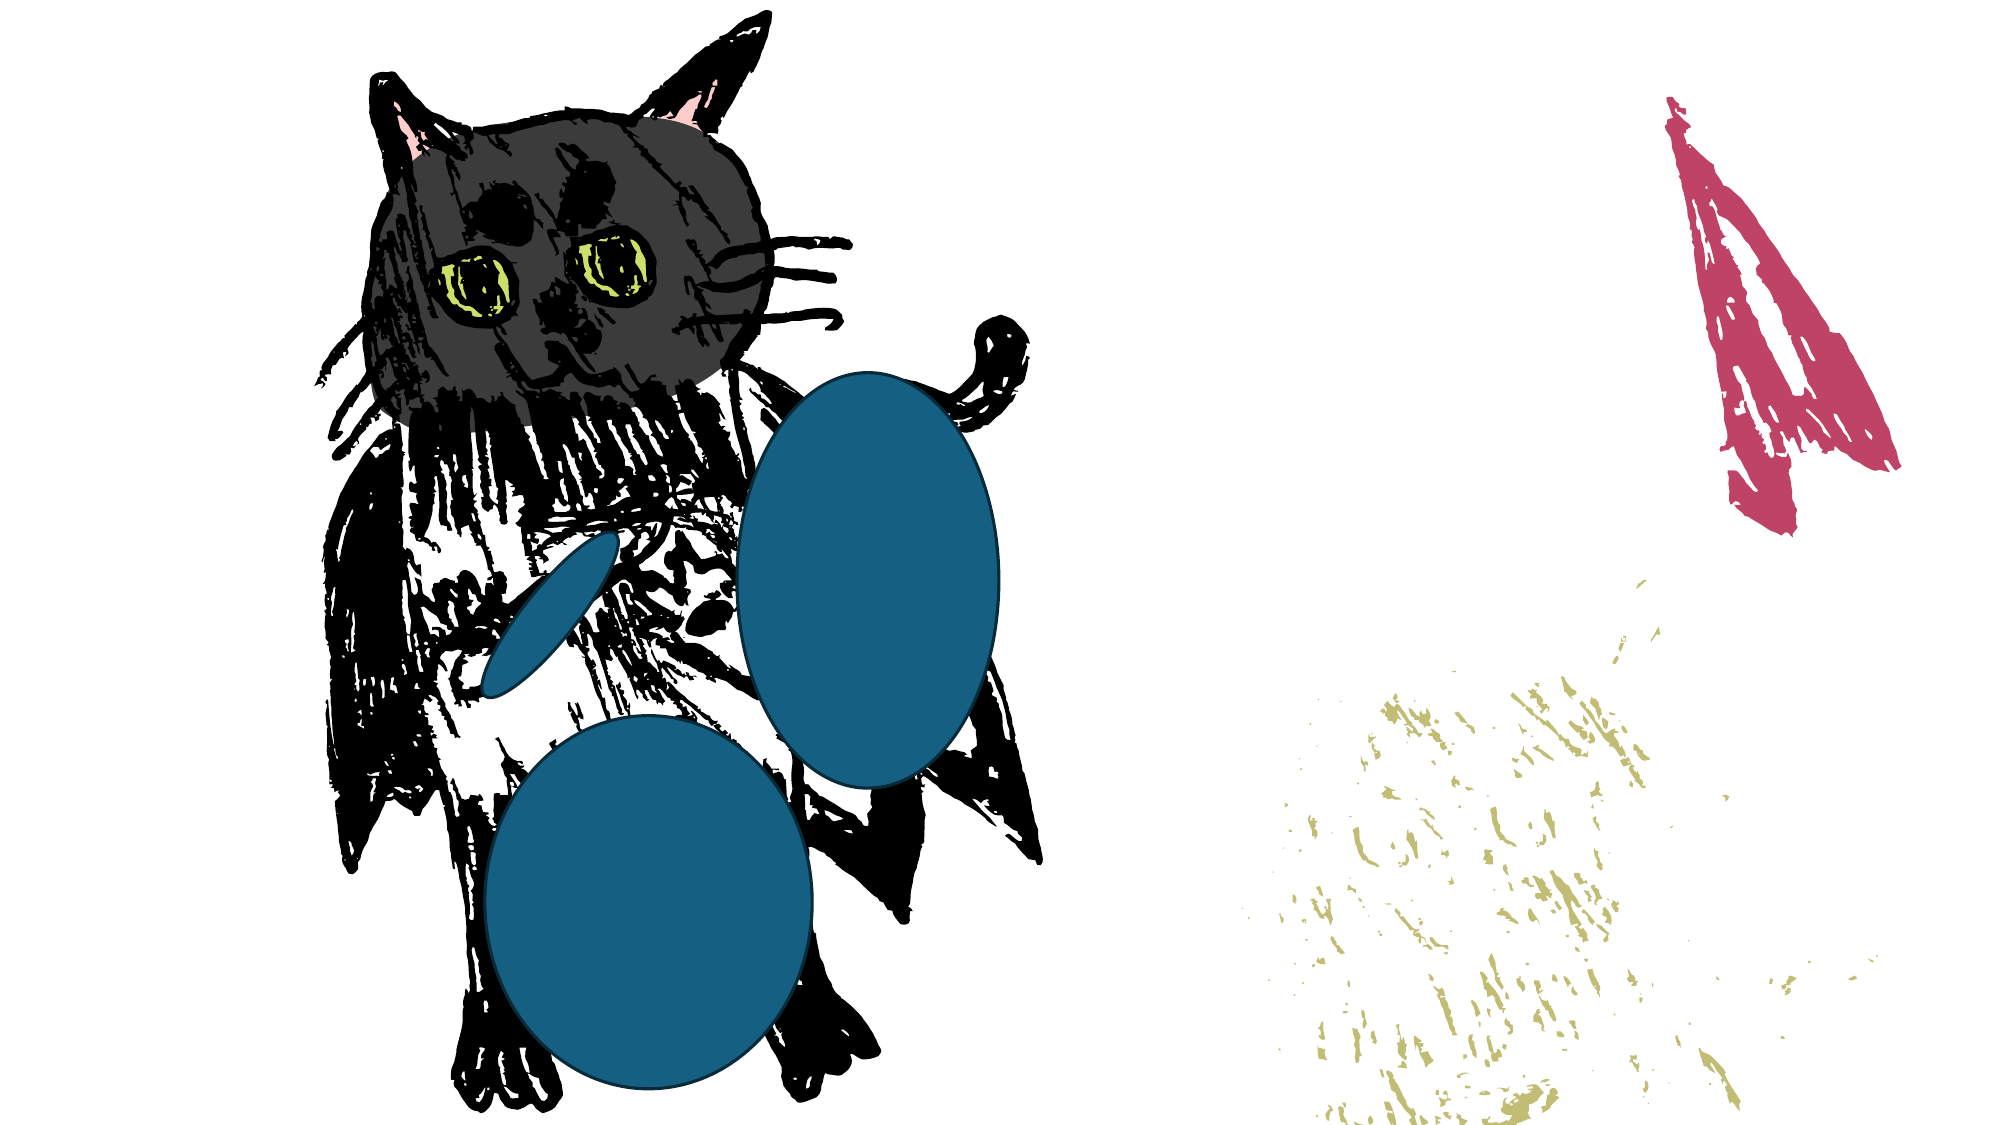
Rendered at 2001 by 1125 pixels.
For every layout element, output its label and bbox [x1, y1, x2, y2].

text_box [442, 265, 482, 317]
text_box [483, 714, 814, 1091]
text_box [581, 295, 588, 302]
text_box [597, 307, 616, 325]
text_box [372, 343, 376, 366]
text_box [480, 530, 620, 700]
text_box [377, 331, 391, 354]
text_box [1664, 96, 1902, 538]
text_box [398, 116, 421, 157]
text_box [675, 95, 701, 124]
text_box [369, 384, 377, 402]
text_box [380, 177, 413, 244]
text_box [551, 374, 638, 410]
text_box [494, 261, 509, 302]
text_box [702, 282, 761, 315]
text_box [394, 231, 532, 429]
text_box [765, 927, 882, 1103]
text_box [579, 244, 618, 296]
text_box [631, 276, 640, 293]
text_box [685, 590, 736, 638]
text_box [384, 251, 397, 289]
text_box [735, 371, 1001, 790]
text_box [631, 240, 646, 281]
text_box [314, 9, 853, 1114]
text_box [788, 658, 1043, 925]
text_box [532, 218, 657, 373]
text_box [494, 296, 503, 313]
text_box [394, 103, 400, 111]
text_box [760, 407, 779, 432]
text_box [391, 397, 397, 408]
text_box [413, 115, 760, 398]
text_box [380, 408, 392, 420]
text_box [1229, 579, 1921, 1125]
text_box [470, 410, 475, 435]
text_box [534, 142, 617, 256]
text_box [371, 278, 383, 308]
text_box [594, 313, 604, 328]
text_box [710, 253, 765, 283]
text_box [907, 314, 1030, 433]
text_box [380, 358, 396, 389]
text_box [581, 399, 590, 418]
